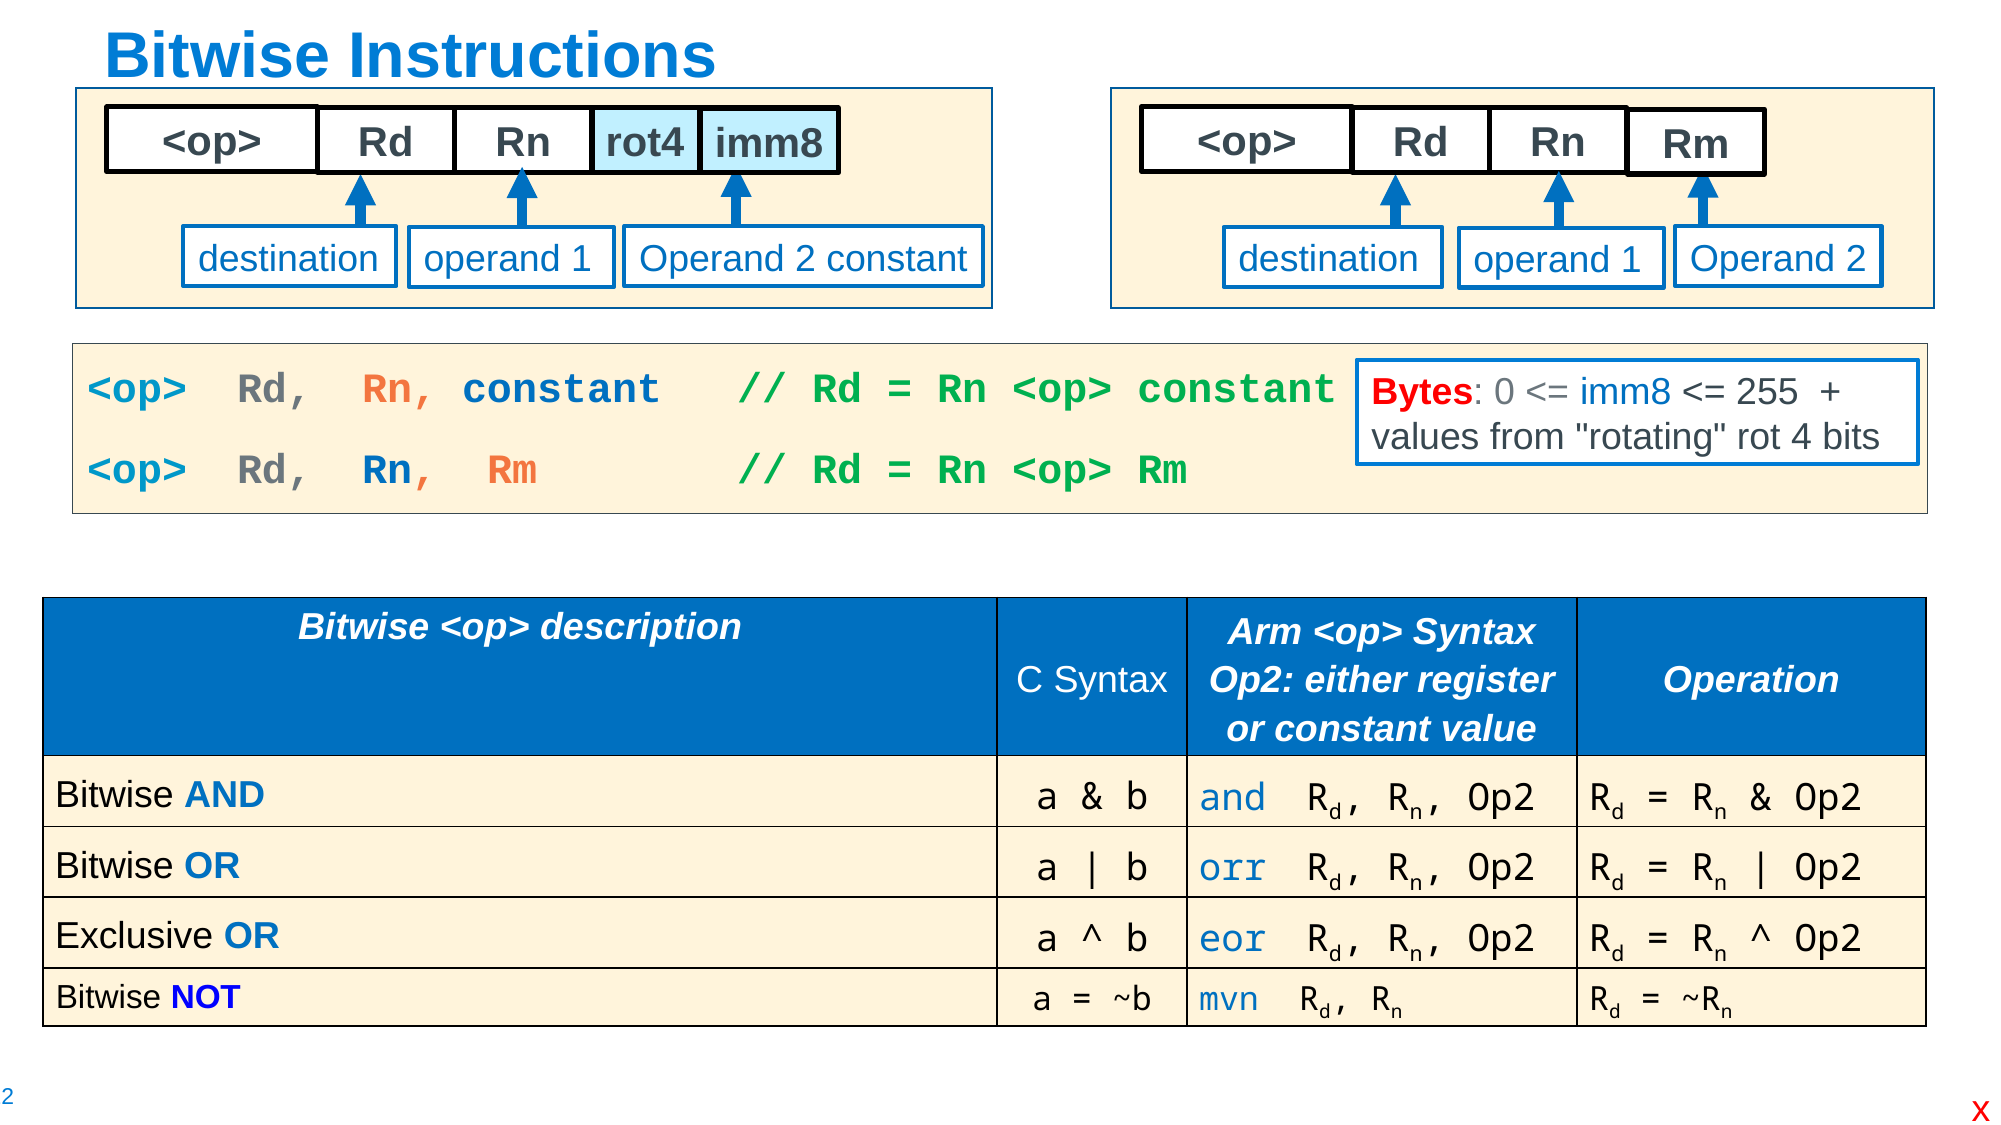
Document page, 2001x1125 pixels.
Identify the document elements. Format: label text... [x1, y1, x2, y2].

table_cell Rd = Rn & Op2 [1578, 756, 1925, 826]
table_cell orr Rd, Rn, Op2 [1188, 827, 1576, 896]
text_box x [1956, 1076, 2000, 1125]
table_cell Rd = ~Rn [1578, 969, 1925, 1025]
table_cell a = ~b [998, 969, 1186, 1025]
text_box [76, 87, 992, 309]
table_cell a ^ b [998, 898, 1186, 967]
table_cell and Rd, Rn, Op2 [1188, 756, 1576, 826]
text_box Bytes: 0 <= imm8 <= 255 + values from "rotating" rot 4 bits [1356, 359, 1918, 465]
table_cell Rd = Rn | Op2 [1578, 827, 1925, 896]
table_cell Bitwise AND [44, 756, 996, 826]
table_header C Syntax [998, 598, 1186, 755]
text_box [1111, 87, 1935, 309]
table_cell a & b [998, 756, 1186, 826]
table_cell Bitwise OR [44, 827, 996, 896]
table_cell mvn Rd, Rn [1188, 969, 1576, 1025]
list <op> Rd, Rn, constant // Rd = Rn <op> constant <op> Rd, Rn, Rm // Rd = Rn <op> Rm [72, 343, 1928, 514]
table_header Bitwise <op> description [44, 598, 996, 755]
title Bitwise Instructions [89, 0, 1815, 99]
table_cell Exclusive OR [44, 898, 996, 967]
table_header Operation [1578, 598, 1925, 755]
table_cell eor Rd, Rn, Op2 [1188, 898, 1576, 967]
table_cell a | b [998, 827, 1186, 896]
table_cell Rd = Rn ^ Op2 [1578, 898, 1925, 967]
table_header Arm <op> Syntax Op2: either register or constant value [1188, 598, 1576, 755]
table_cell Bitwise NOT [44, 969, 996, 1025]
